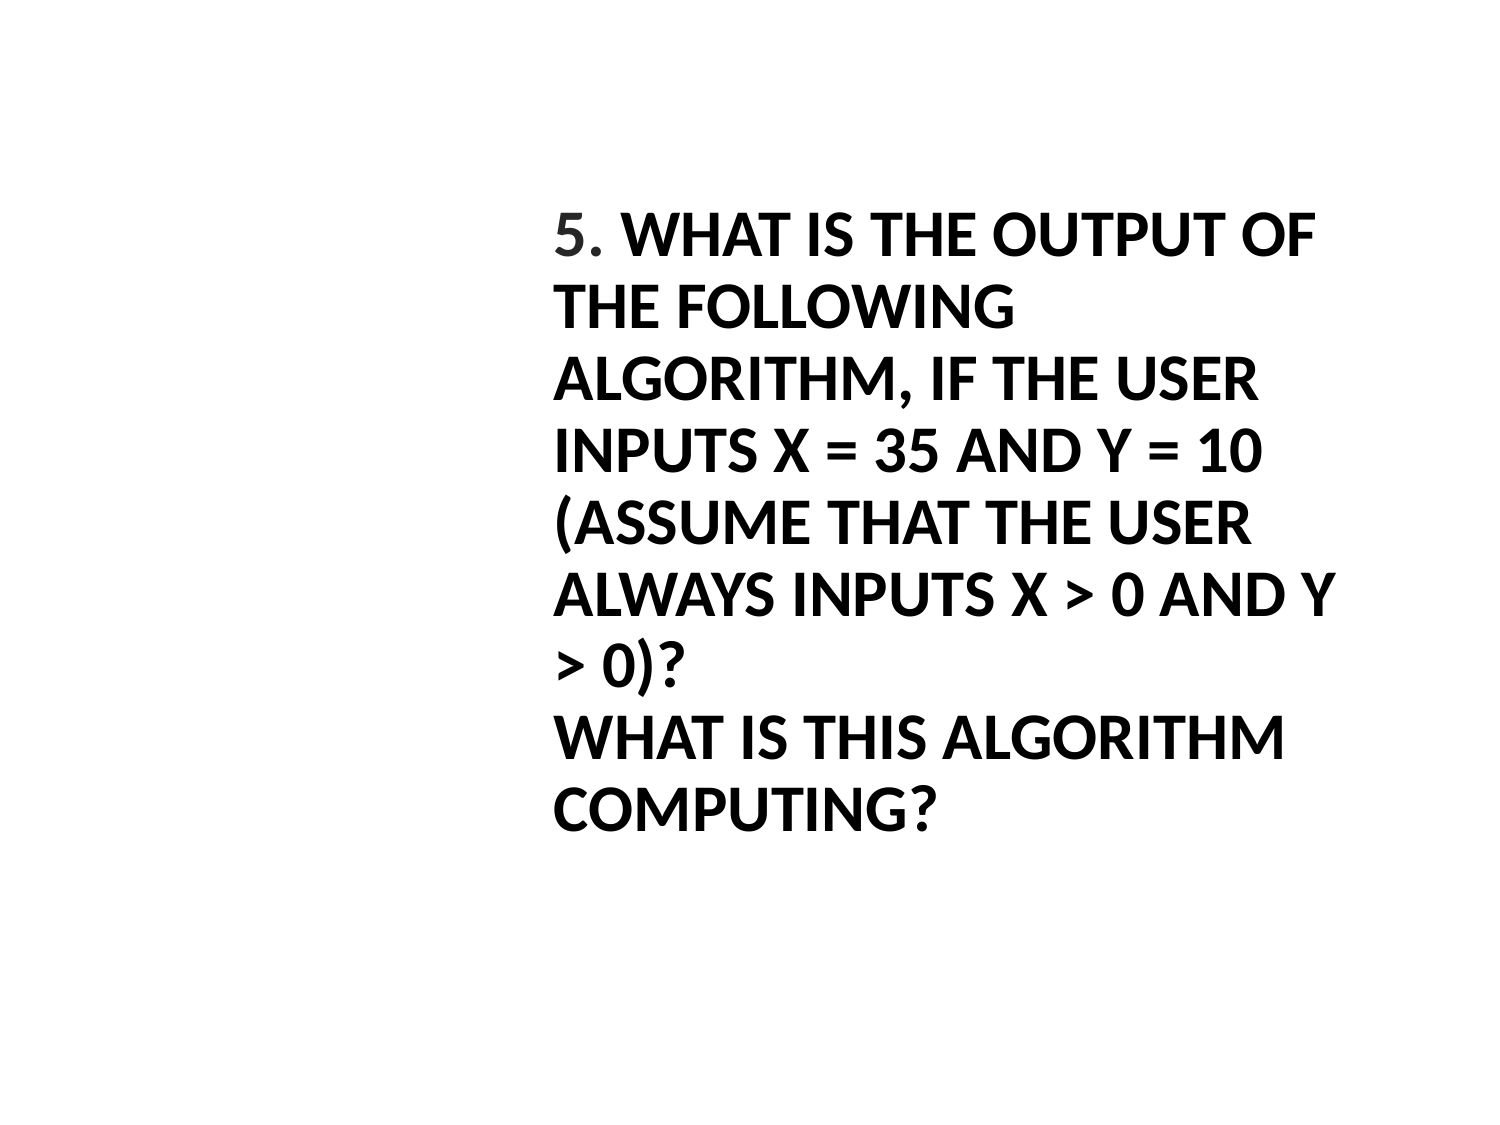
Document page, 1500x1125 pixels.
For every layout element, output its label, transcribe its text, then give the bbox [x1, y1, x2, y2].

title 5. What is the output of the following algorithm, if the user inputs X = 35 and Y = 10 (assume that the user always inputs X > 0 and Y > 0)? What is this algorithm computing? [538, 158, 1372, 967]
